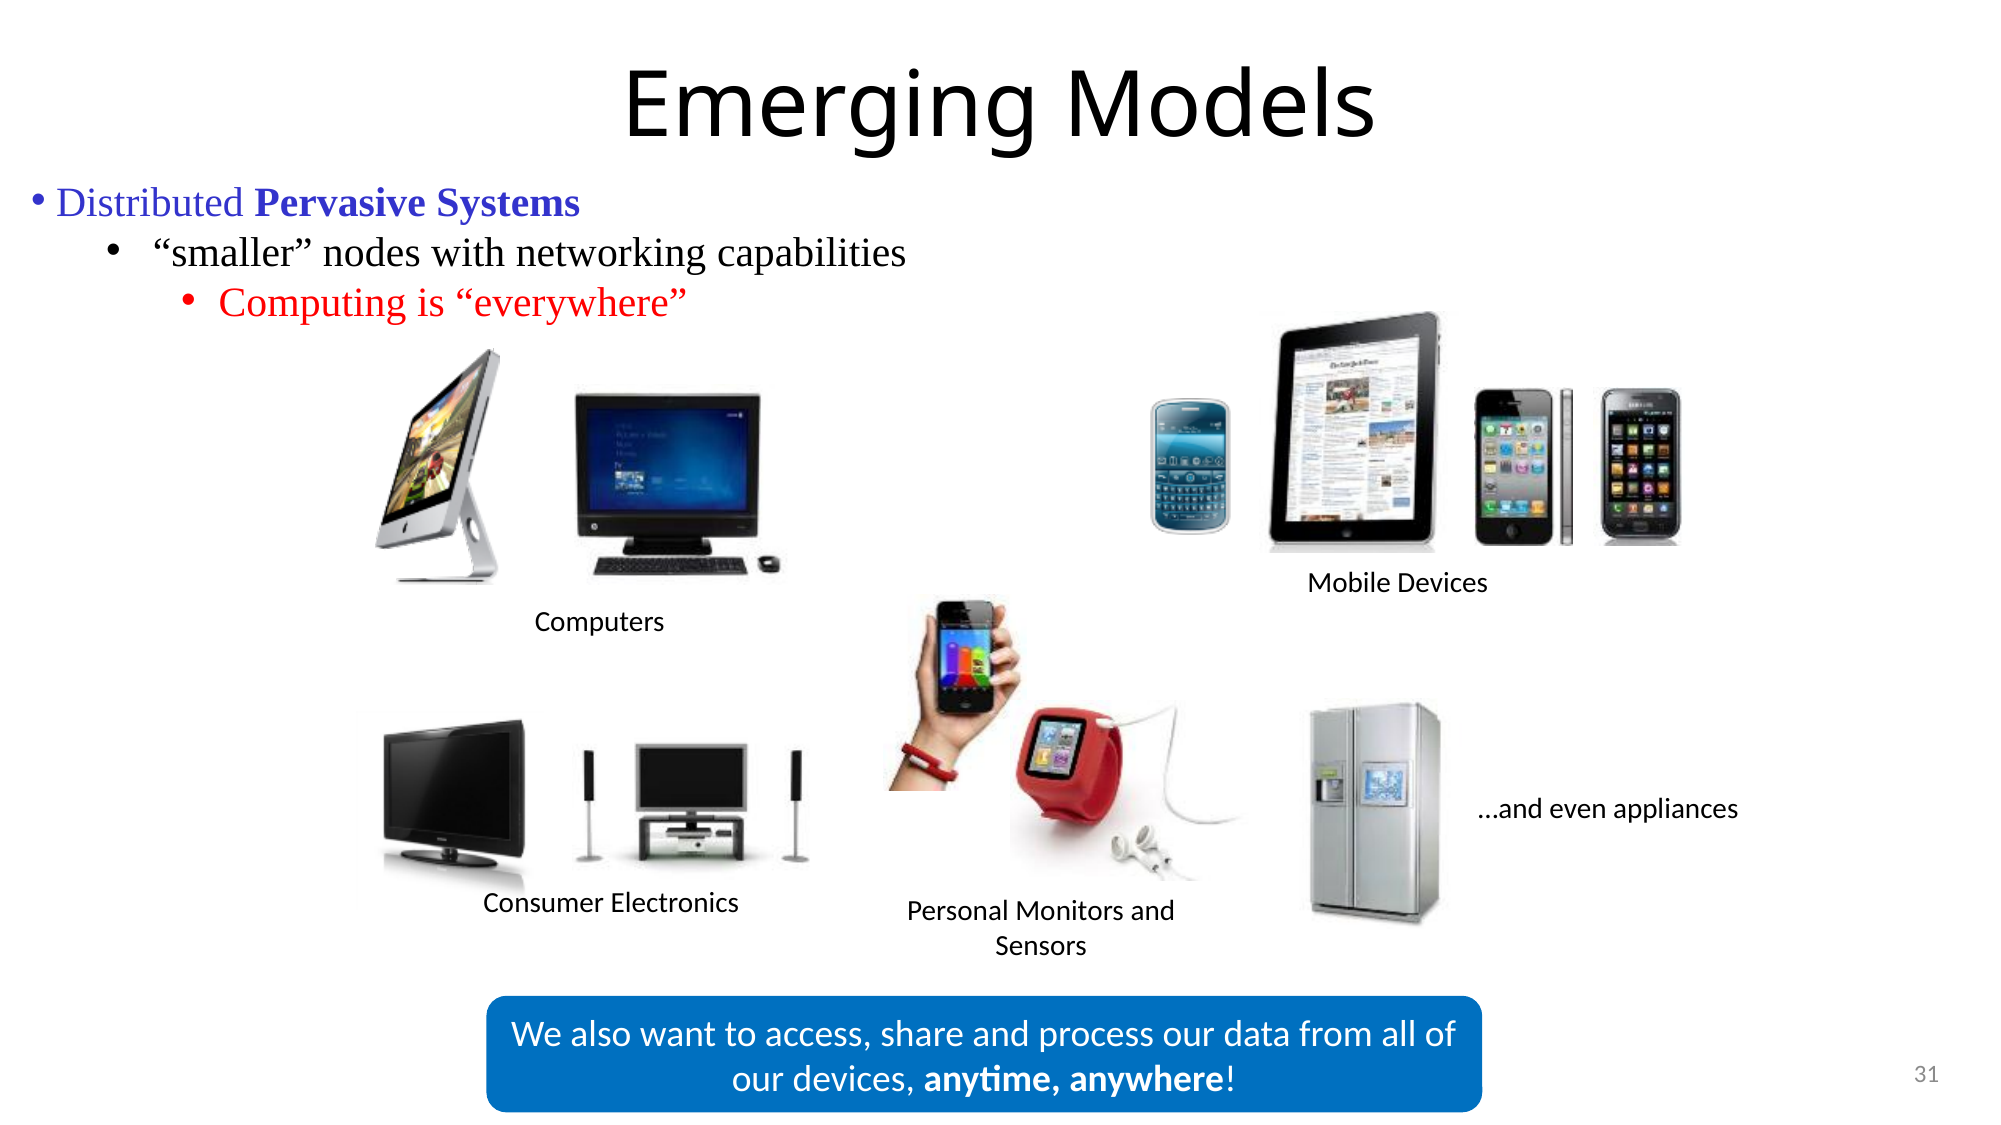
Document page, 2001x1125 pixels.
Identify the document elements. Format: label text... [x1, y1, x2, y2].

text_box We also want to access, share and process our data from all of our devices, anytime, anywhere! [486, 995, 1483, 1113]
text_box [1262, 698, 1788, 930]
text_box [356, 711, 813, 927]
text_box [861, 594, 1250, 970]
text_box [374, 348, 800, 646]
text_box Distributed Pervasive Systems “smaller” nodes with networking capabilities Computing is “everywhere” [16, 167, 1207, 332]
slide_number 31 [1504, 1042, 1955, 1103]
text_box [1121, 311, 1688, 607]
title Emerging Models [262, 12, 1738, 200]
